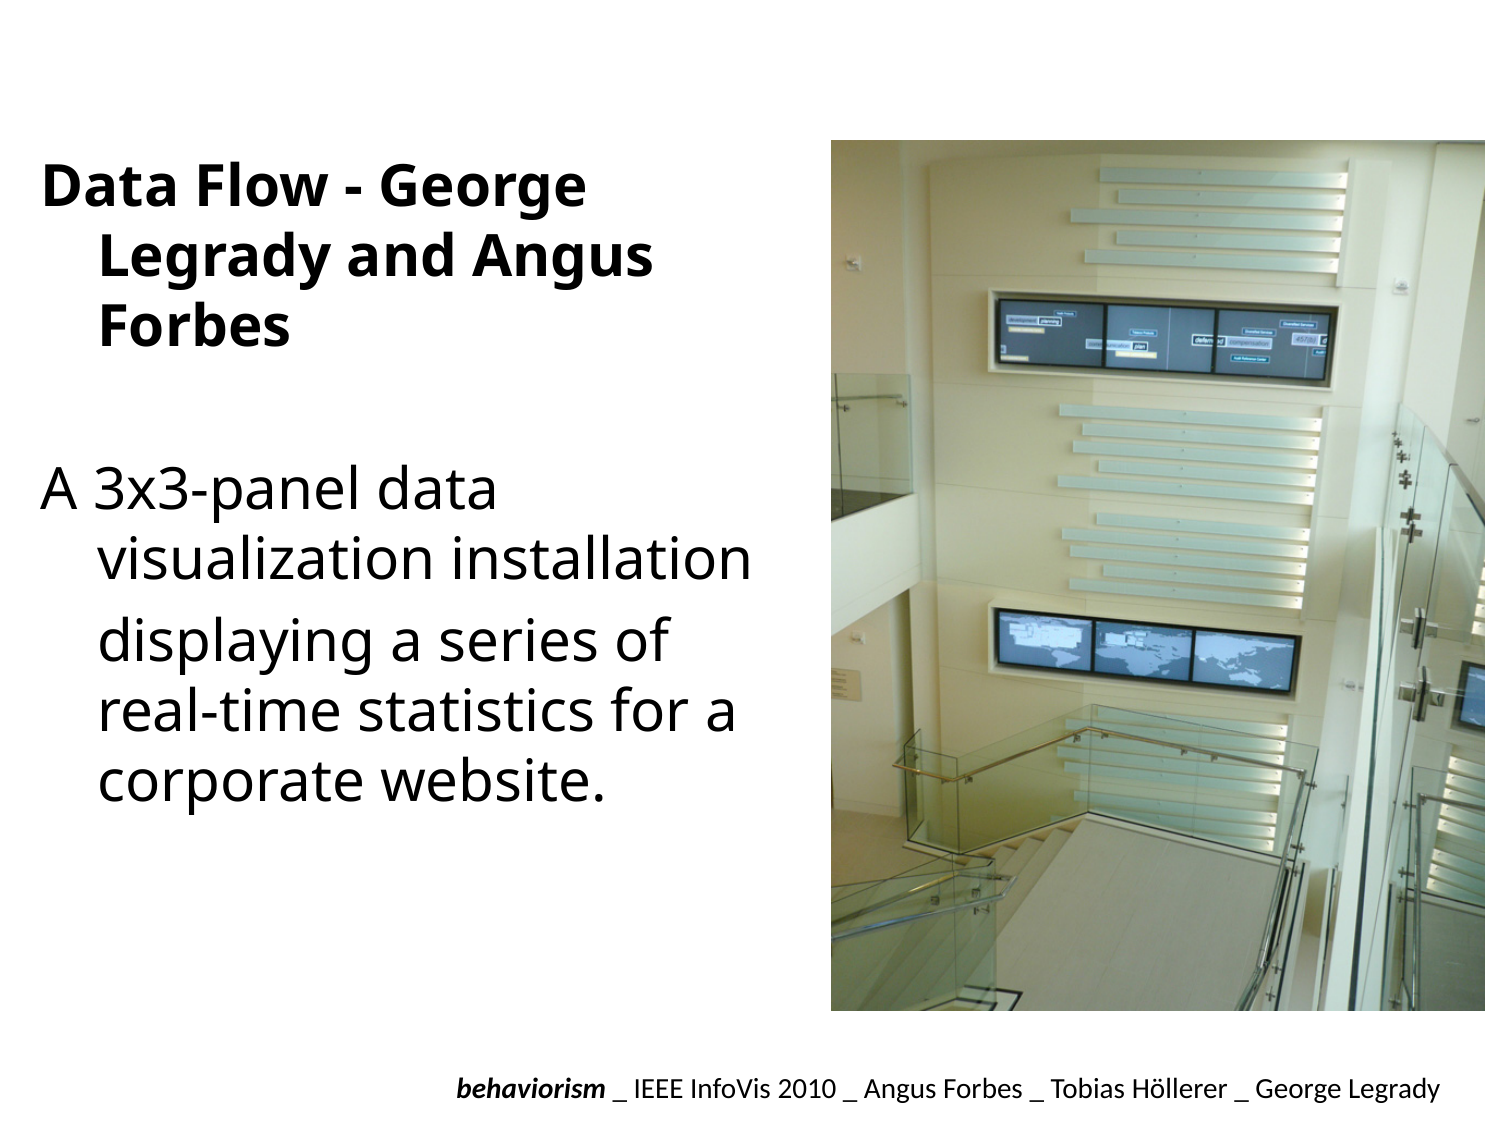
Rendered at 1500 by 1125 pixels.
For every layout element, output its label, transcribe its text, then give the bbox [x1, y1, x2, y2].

text_box Data Flow - George Legrady and Angus Forbes A 3x3-panel data visualization installation displaying a series of real-time statistics for a corporate website. [26, 140, 788, 1125]
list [470, 140, 1500, 1011]
